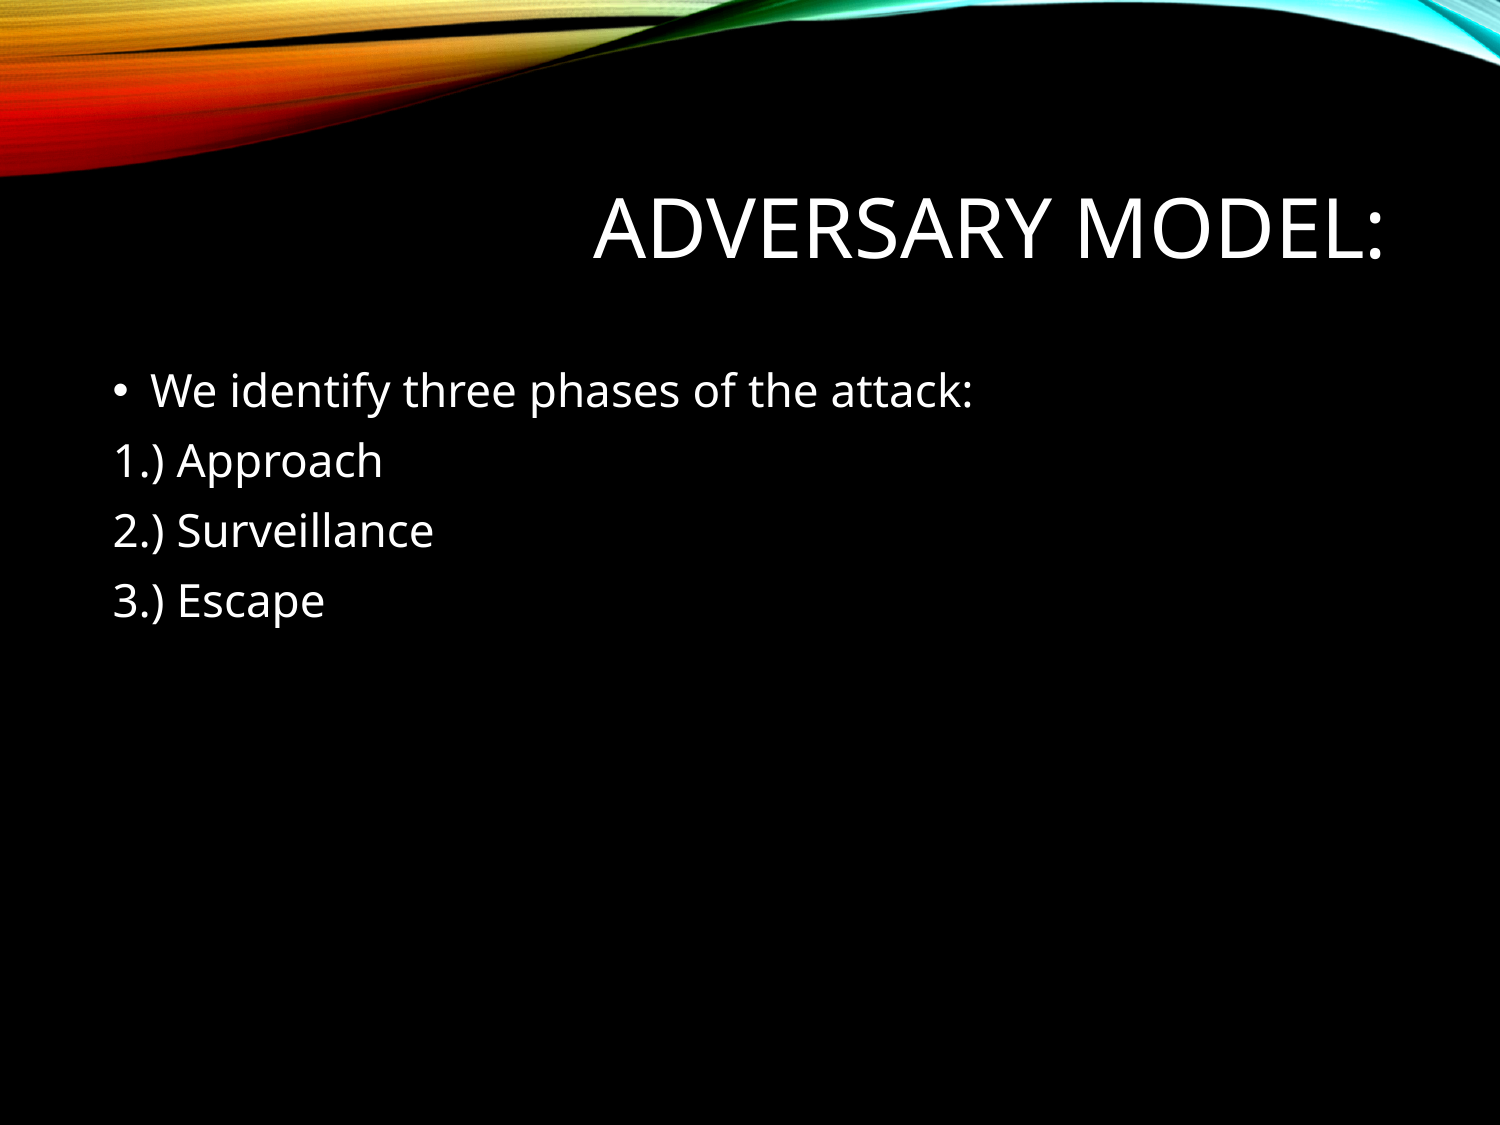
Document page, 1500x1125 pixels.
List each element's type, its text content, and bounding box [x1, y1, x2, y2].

list We identify three phases of the attack: 1.) Approach 2.) Surveillance 3.) Escape [97, 360, 1403, 1028]
picture [0, 0, 1500, 178]
title Adversary Model: [356, 125, 1403, 338]
